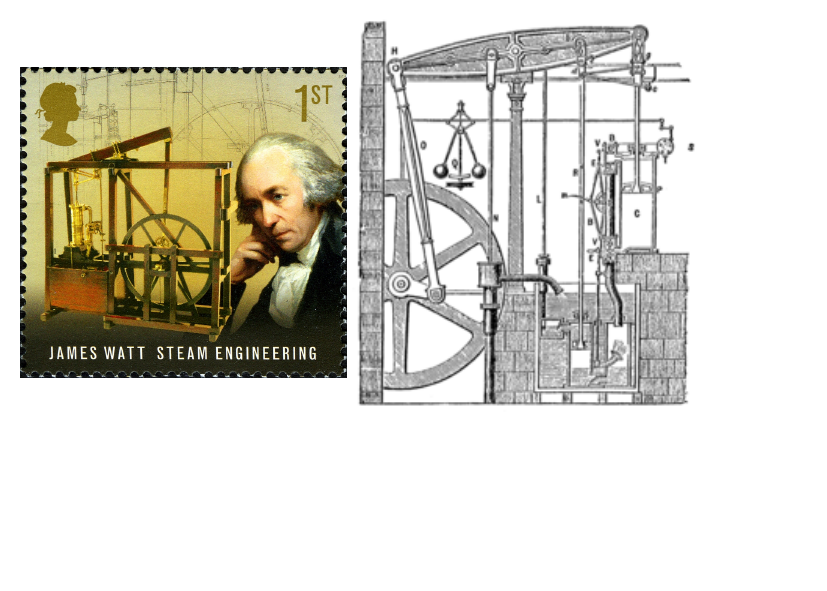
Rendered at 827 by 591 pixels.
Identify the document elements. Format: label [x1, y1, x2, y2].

picture [20, 67, 347, 378]
picture [352, 17, 696, 412]
